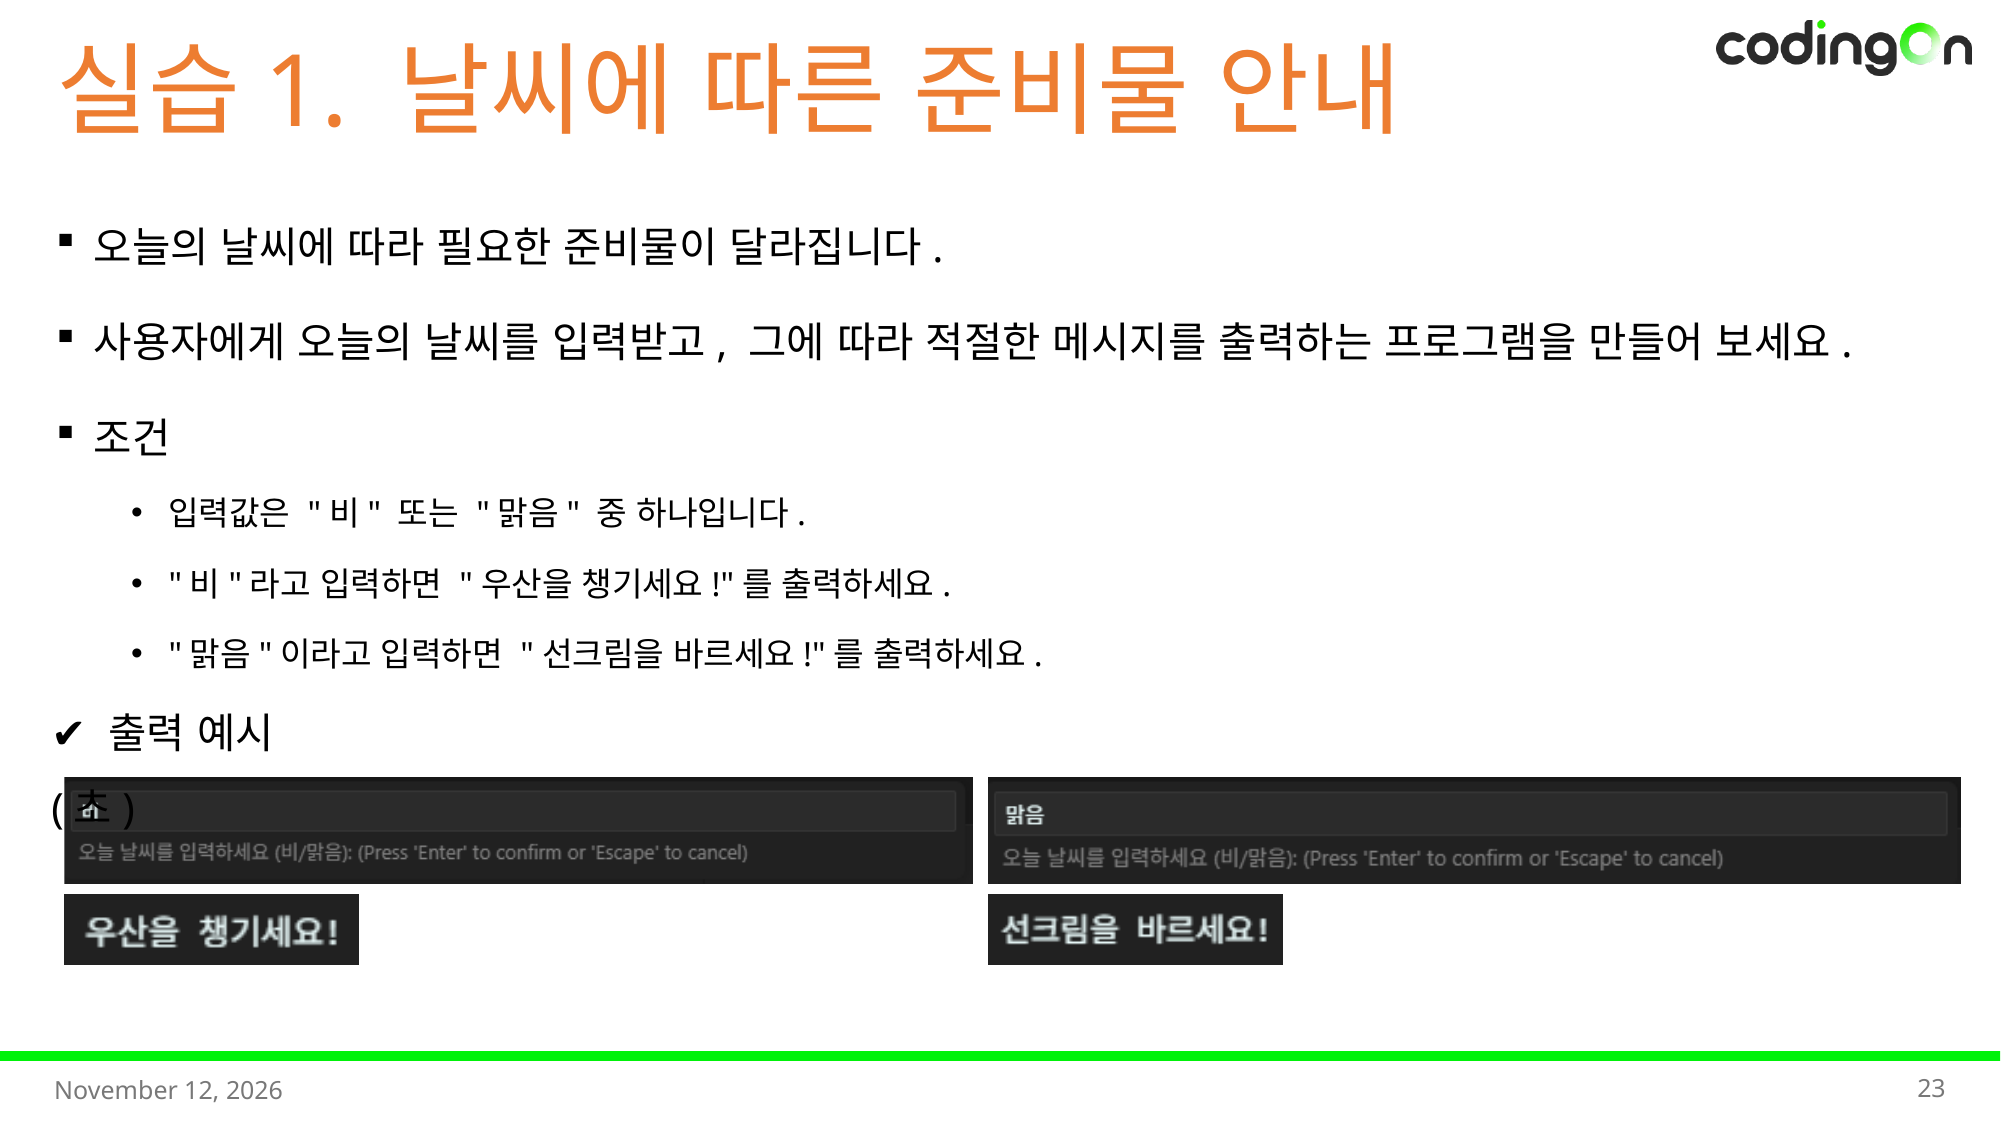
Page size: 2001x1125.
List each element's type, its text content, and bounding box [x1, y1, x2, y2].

picture [64, 894, 359, 965]
picture [1767, 20, 1972, 76]
picture [988, 894, 1283, 965]
slide_number 23 [1510, 1059, 1961, 1120]
picture [64, 777, 973, 884]
text_box 실습1. ​날씨에 따른 준비물 안내 [41, 0, 1767, 188]
picture [988, 777, 1961, 884]
list 오늘의 날씨에 따라 필요한 준비물이 달라집니다. 사용자에게 오늘의 날씨를 입력받고, 그에 따라 적절한 메시지를 출력하는 프로그램을 만들어 보세요. 조건 입력값은 "비" 또는 "맑음" 중 하나입니다. "비"라고 입력하면 "우산을 챙기세요!"를 출력하세요. "맑음"이라고 입력하면 "선크림을 바르세요!"를 출력하세요. [41, 187, 1951, 711]
slide_number 2025년 11월 [39, 1061, 490, 1122]
text_box ✔️ 출력 예시(초) [36, 674, 359, 840]
